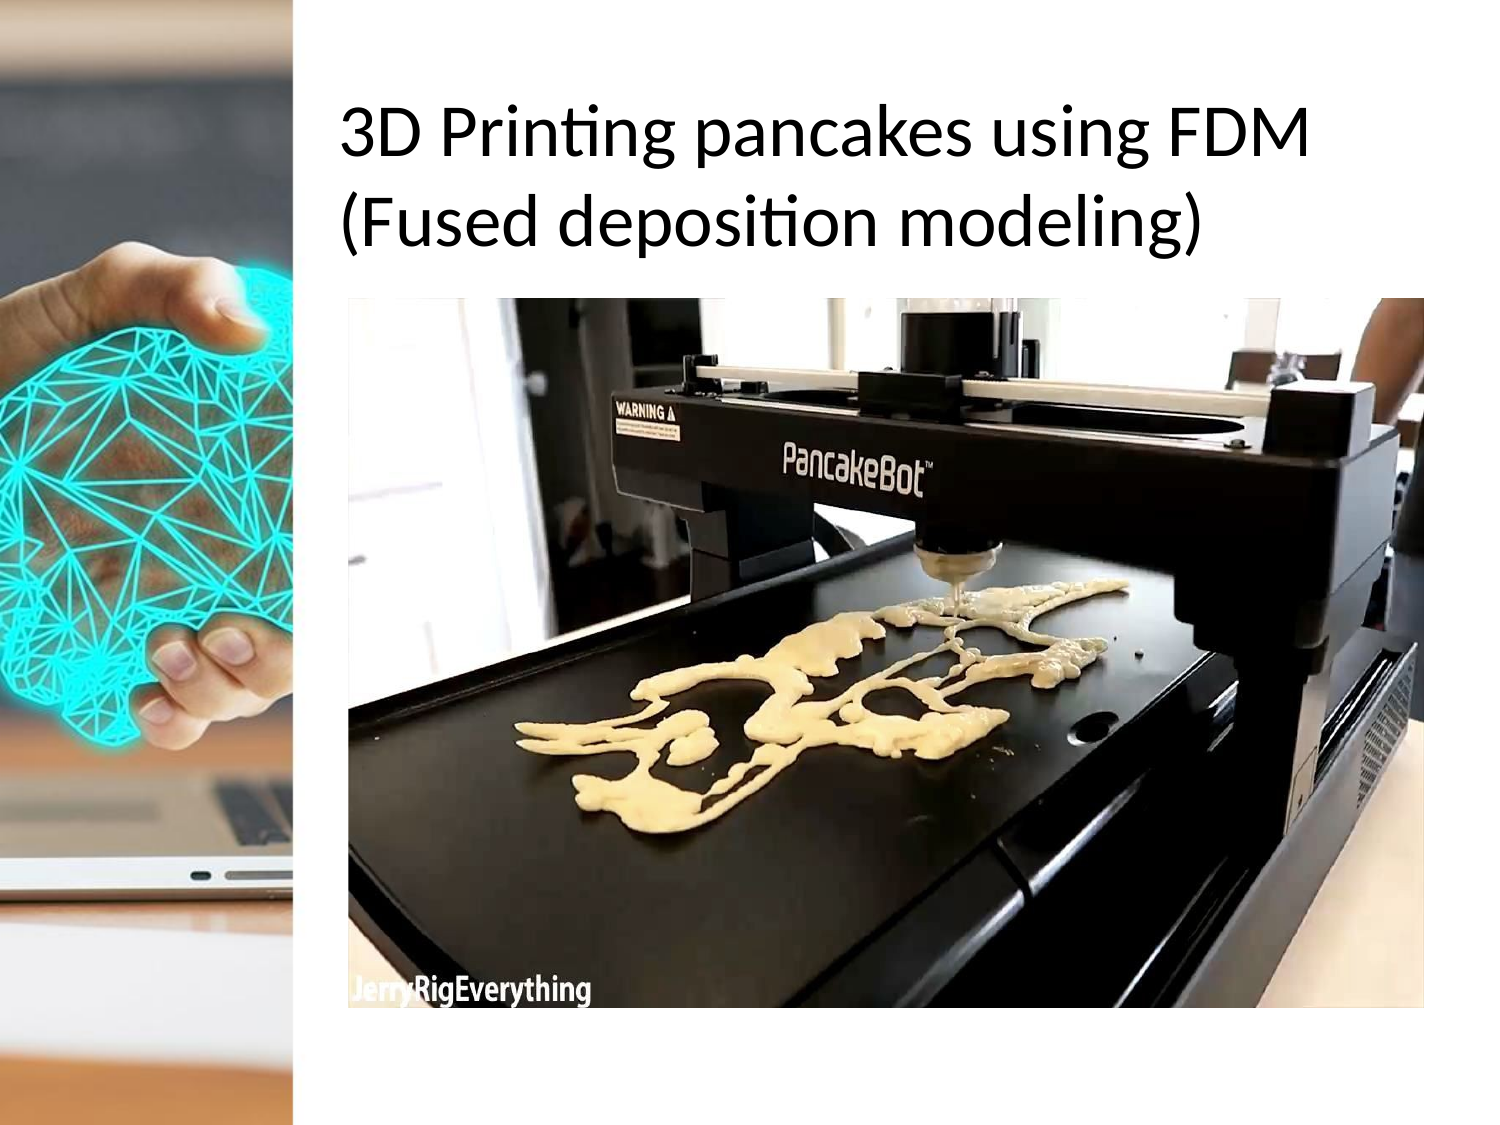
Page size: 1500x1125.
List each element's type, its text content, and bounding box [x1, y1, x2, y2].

picture [0, 0, 1500, 1125]
text_box [348, 298, 1424, 1008]
title 3D Printing pancakes using FDM (Fused deposition modeling) [336, 75, 1500, 266]
